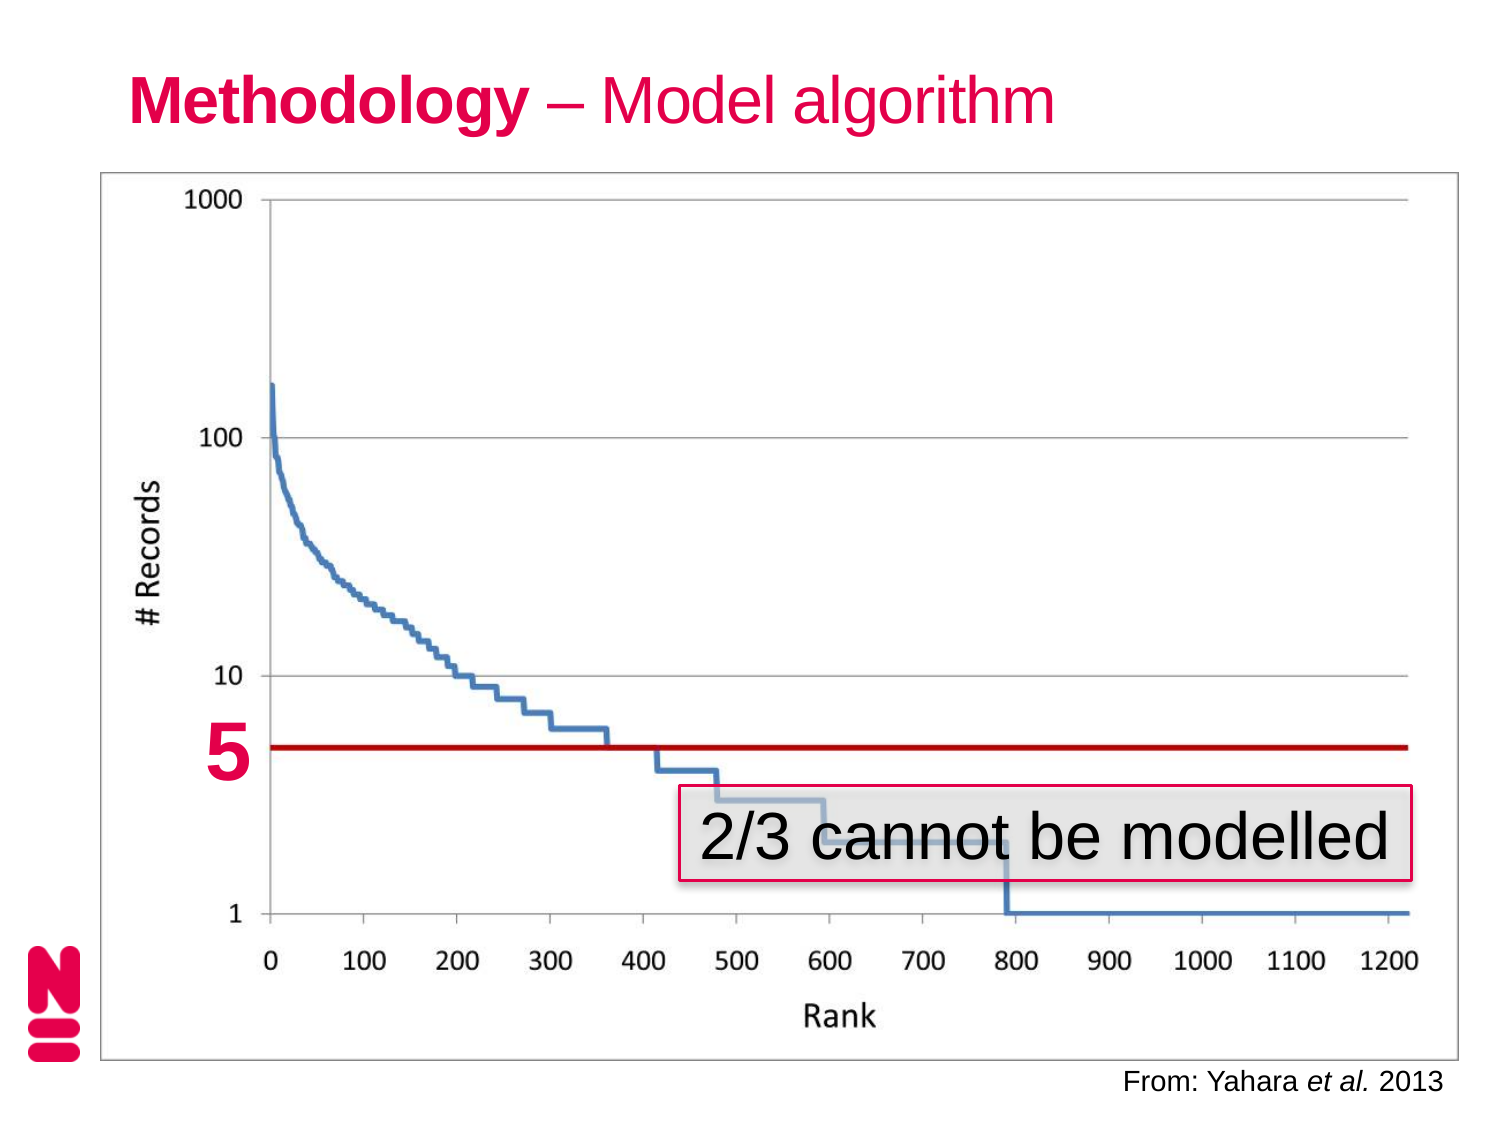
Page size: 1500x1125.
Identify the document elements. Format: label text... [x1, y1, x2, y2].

picture [28, 946, 80, 1062]
title Methodology – Model algorithm [128, 66, 1310, 171]
text_box From: Yahara et al. 2013 [927, 1066, 1459, 1105]
picture [100, 172, 1459, 1062]
